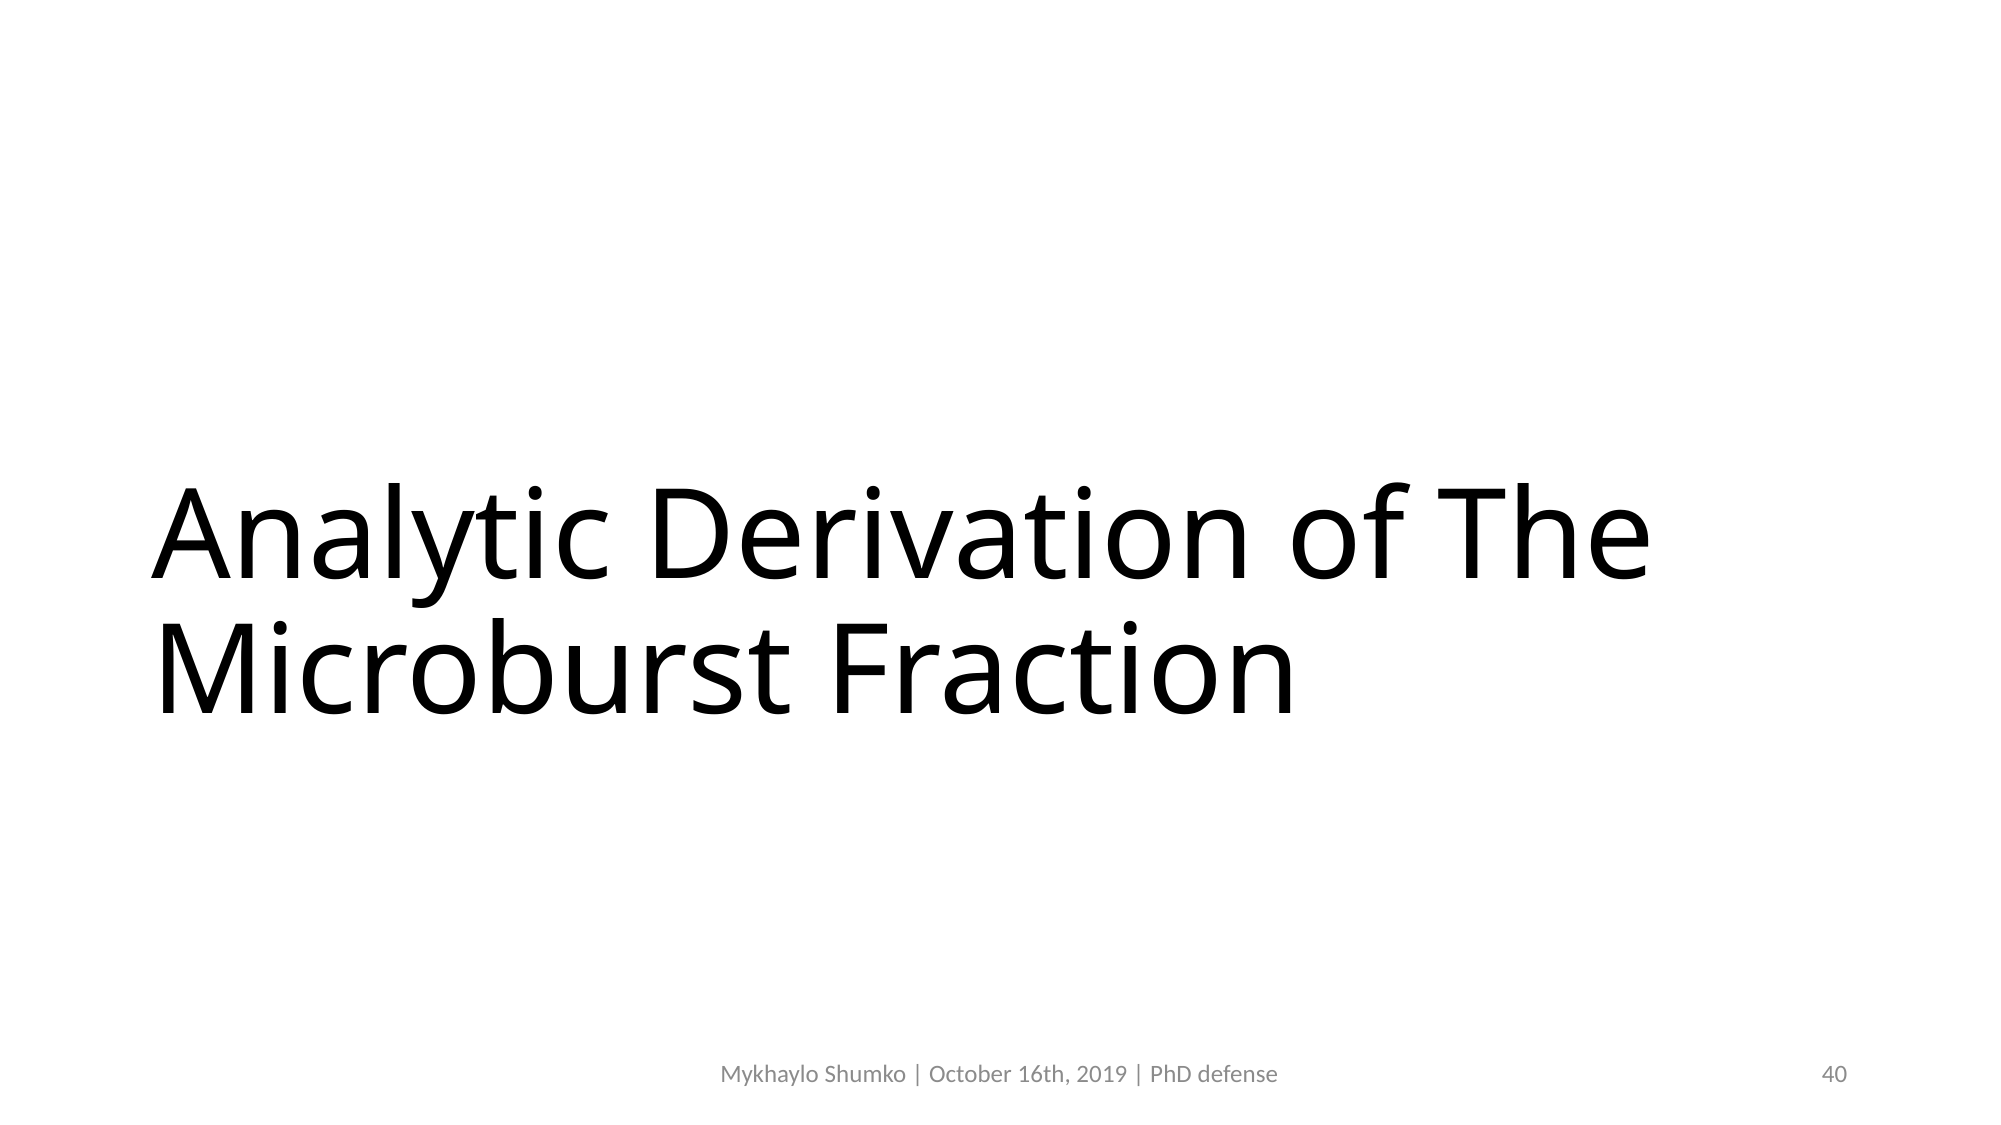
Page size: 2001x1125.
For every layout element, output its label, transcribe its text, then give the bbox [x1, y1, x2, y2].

title Analytic Derivation of The Microburst Fraction [136, 280, 1862, 749]
footer Mykhaylo Shumko | October 16th, 2019 | PhD defense [662, 1042, 1338, 1103]
slide_number 40 [1412, 1042, 1863, 1103]
